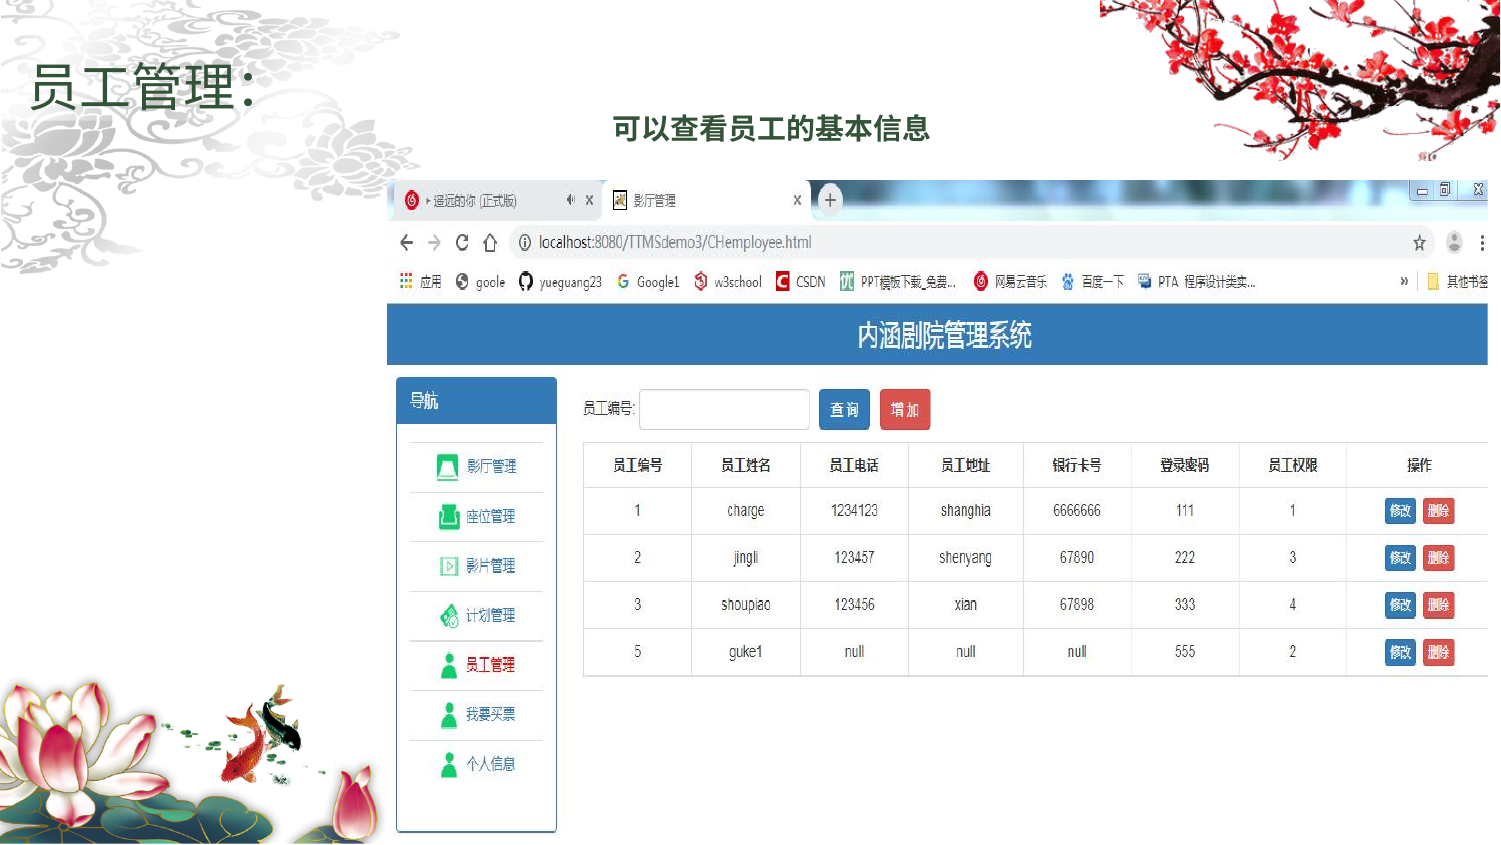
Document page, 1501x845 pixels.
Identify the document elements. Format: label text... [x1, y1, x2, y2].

picture [0, 0, 1501, 844]
title 计划计划 [75, 33, 1426, 175]
text_box 可以查看员工的基本信息 [581, 69, 963, 145]
list 员工管理： [12, 47, 369, 754]
